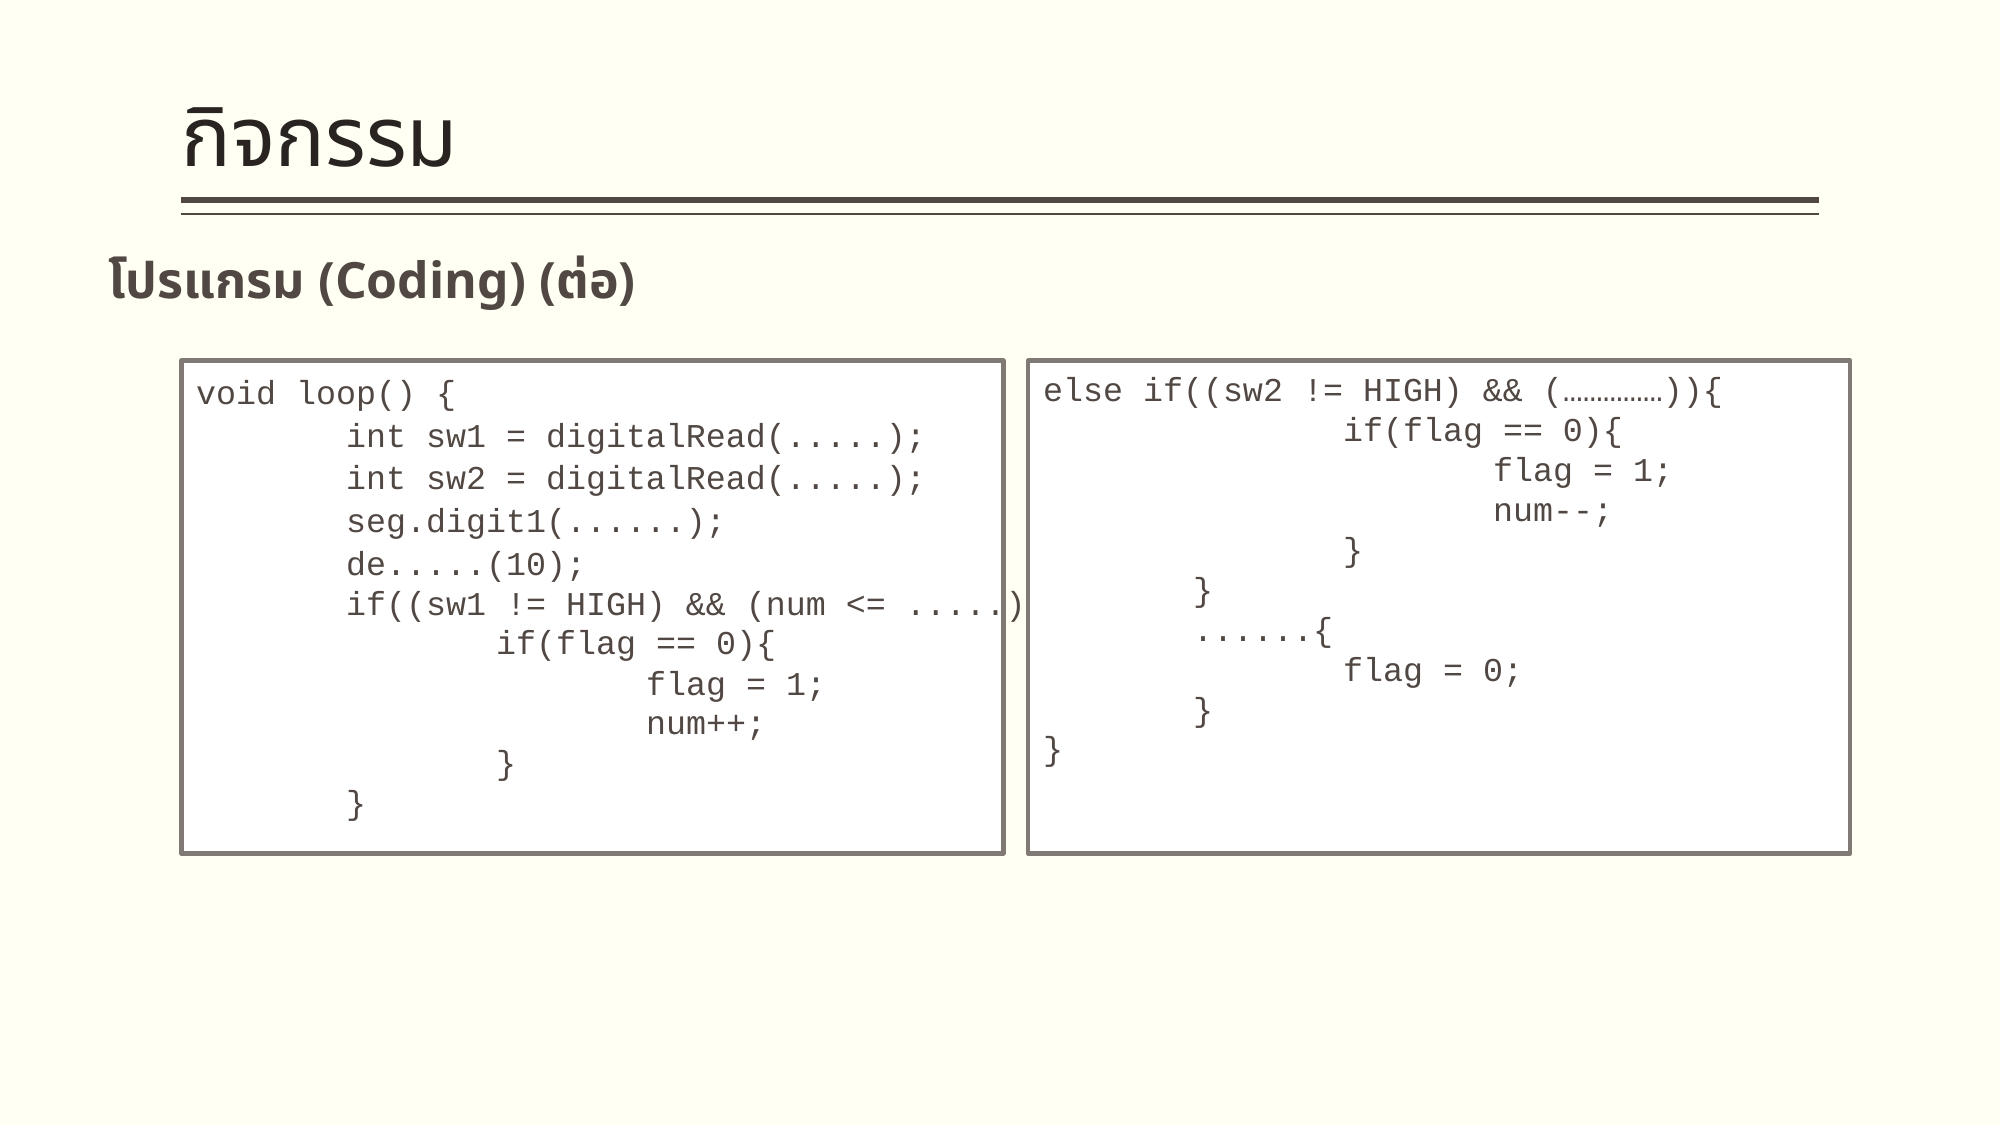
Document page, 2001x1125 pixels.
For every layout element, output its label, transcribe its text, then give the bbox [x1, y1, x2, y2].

text_box else if((sw2 != HIGH) && (……………)){ if(flag == 0){ flag = 1; num--; } } ......{ flag = 0; } } [1028, 360, 1851, 854]
text_box โปรแกรม (Coding) (ต่อ) [94, 236, 651, 316]
title กิจกรรม [181, 12, 1819, 193]
text_box void loop() { int sw1 = digitalRead(.....); int sw2 = digitalRead(.....); seg.digit1(......); de.....(10); if((sw1 != HIGH) && (num <= .....)){ if(flag == 0){ flag = 1; num++; } } [181, 360, 1004, 854]
